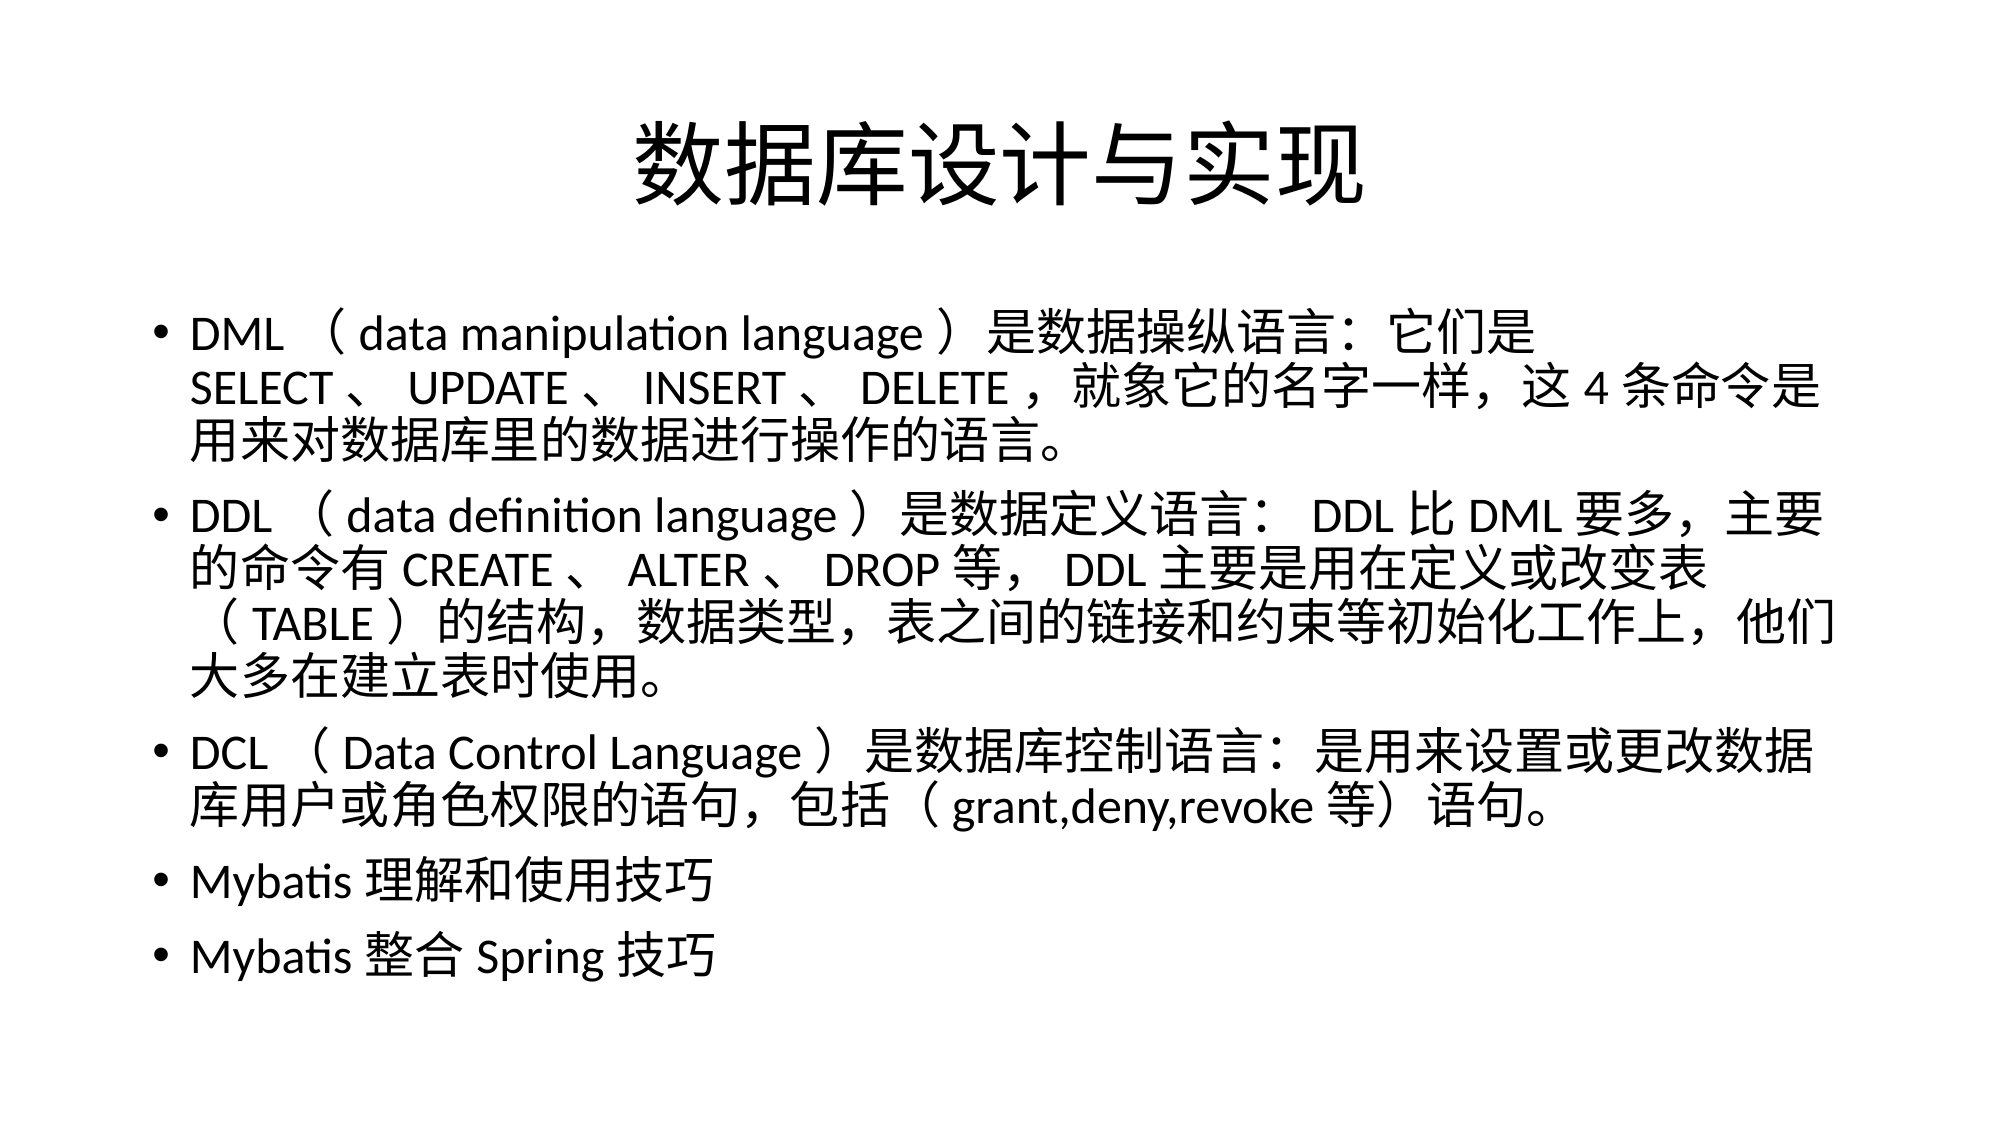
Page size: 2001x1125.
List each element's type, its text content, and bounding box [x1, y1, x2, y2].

list DML（data manipulation language）是数据操纵语言：它们是SELECT、UPDATE、INSERT、DELETE，就象它的名字一样，这4条命令是用来对数据库里的数据进行操作的语言。 DDL（data definition language）是数据定义语言：DDL比DML要多，主要的命令有CREATE、ALTER、DROP等，DDL主要是用在定义或改变表（TABLE）的结构，数据类型，表之间的链接和约束等初始化工作上，他们大多在建立表时使用。 DCL（Data Control Language）是数据库控制语言：是用来设置或更改数据库用户或角色权限的语句，包括（grant,deny,revoke等）语句。 Mybatis理解和使用技巧 Mybatis整合Spring技巧 [137, 299, 1863, 1014]
title 数据库设计与实现 [137, 59, 1863, 278]
